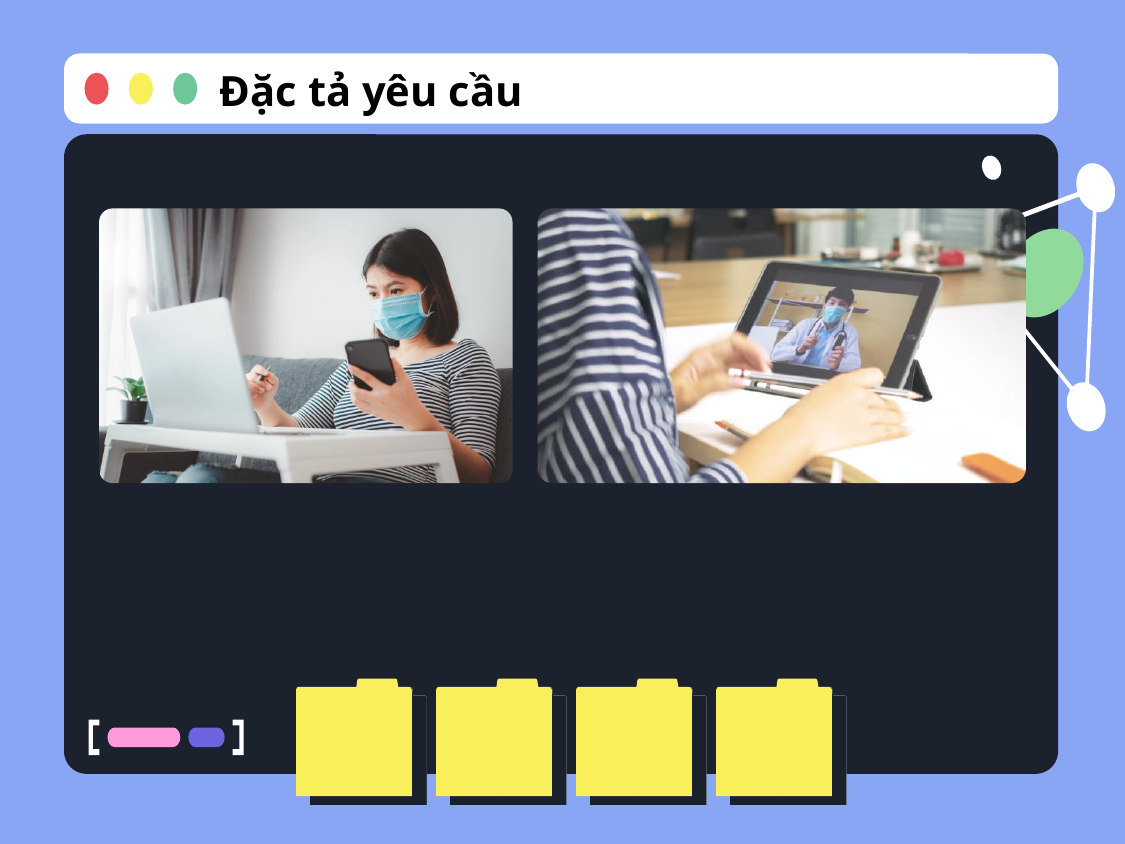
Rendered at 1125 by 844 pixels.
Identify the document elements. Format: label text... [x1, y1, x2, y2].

picture [98, 208, 513, 484]
title Đặc tả yêu cầu [208, 42, 838, 137]
picture [537, 208, 1027, 484]
